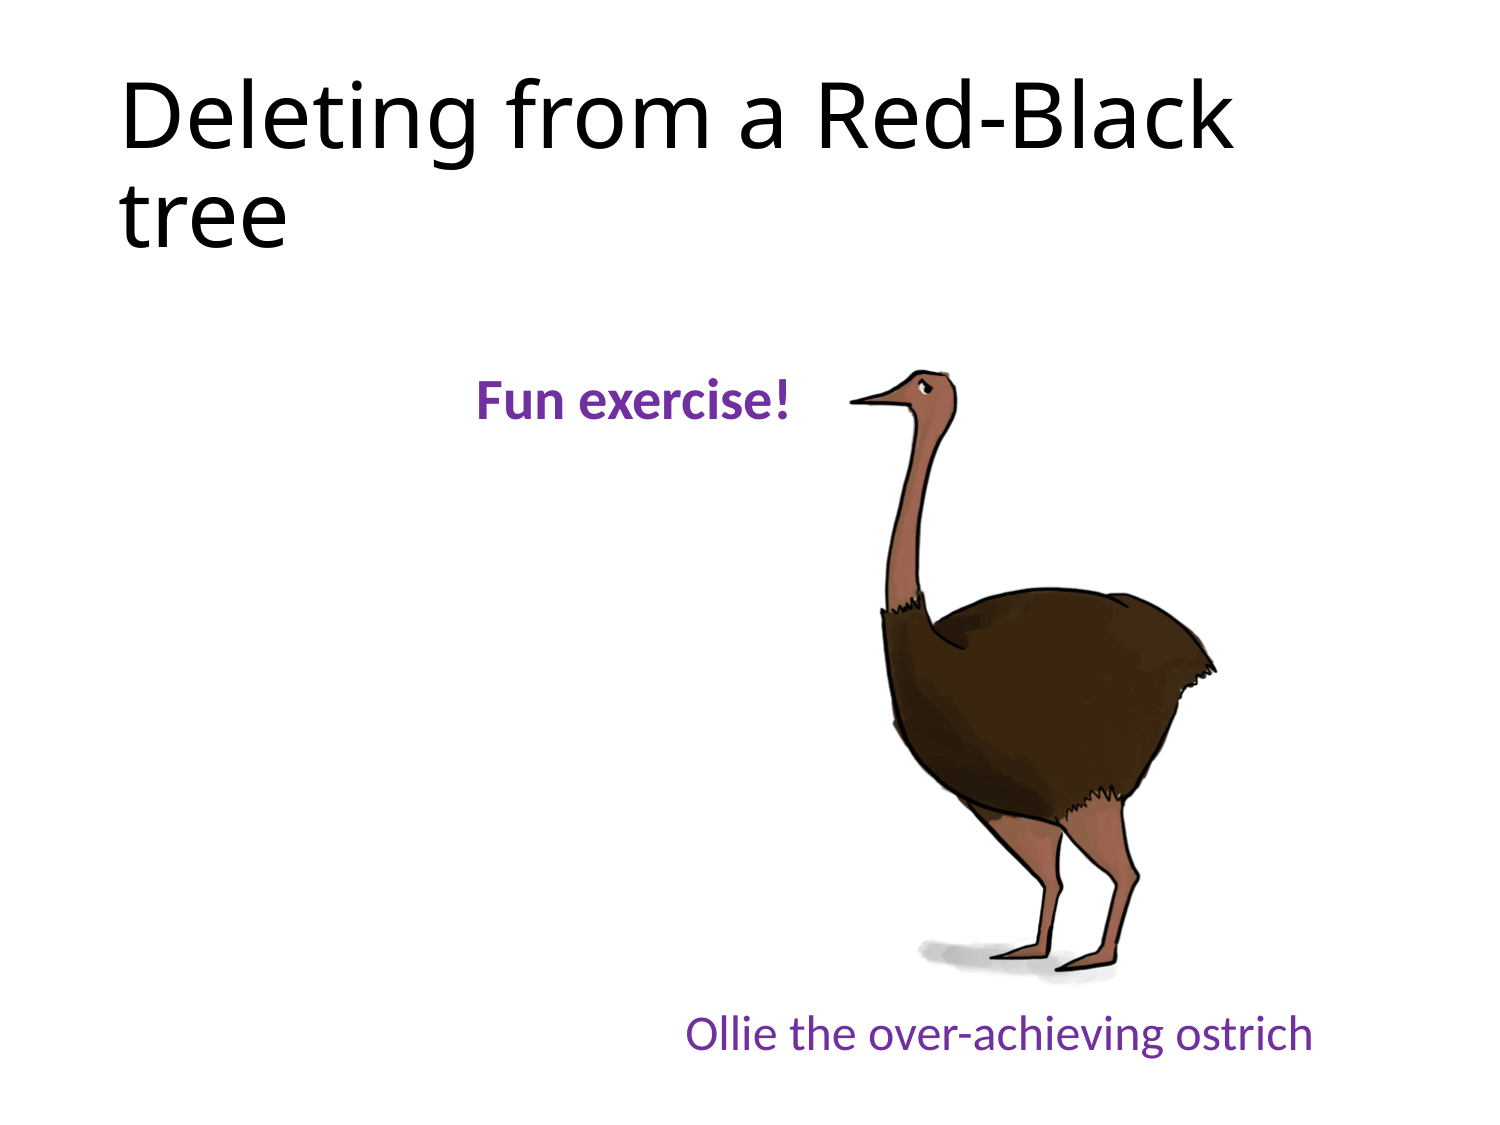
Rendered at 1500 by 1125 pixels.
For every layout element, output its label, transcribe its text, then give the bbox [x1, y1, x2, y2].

text_box Fun exercise! [461, 353, 778, 439]
picture [778, 353, 1263, 1015]
title Deleting from a Red-Black tree [103, 59, 1397, 278]
text_box Ollie the over-achieving ostrich [639, 992, 1329, 1068]
